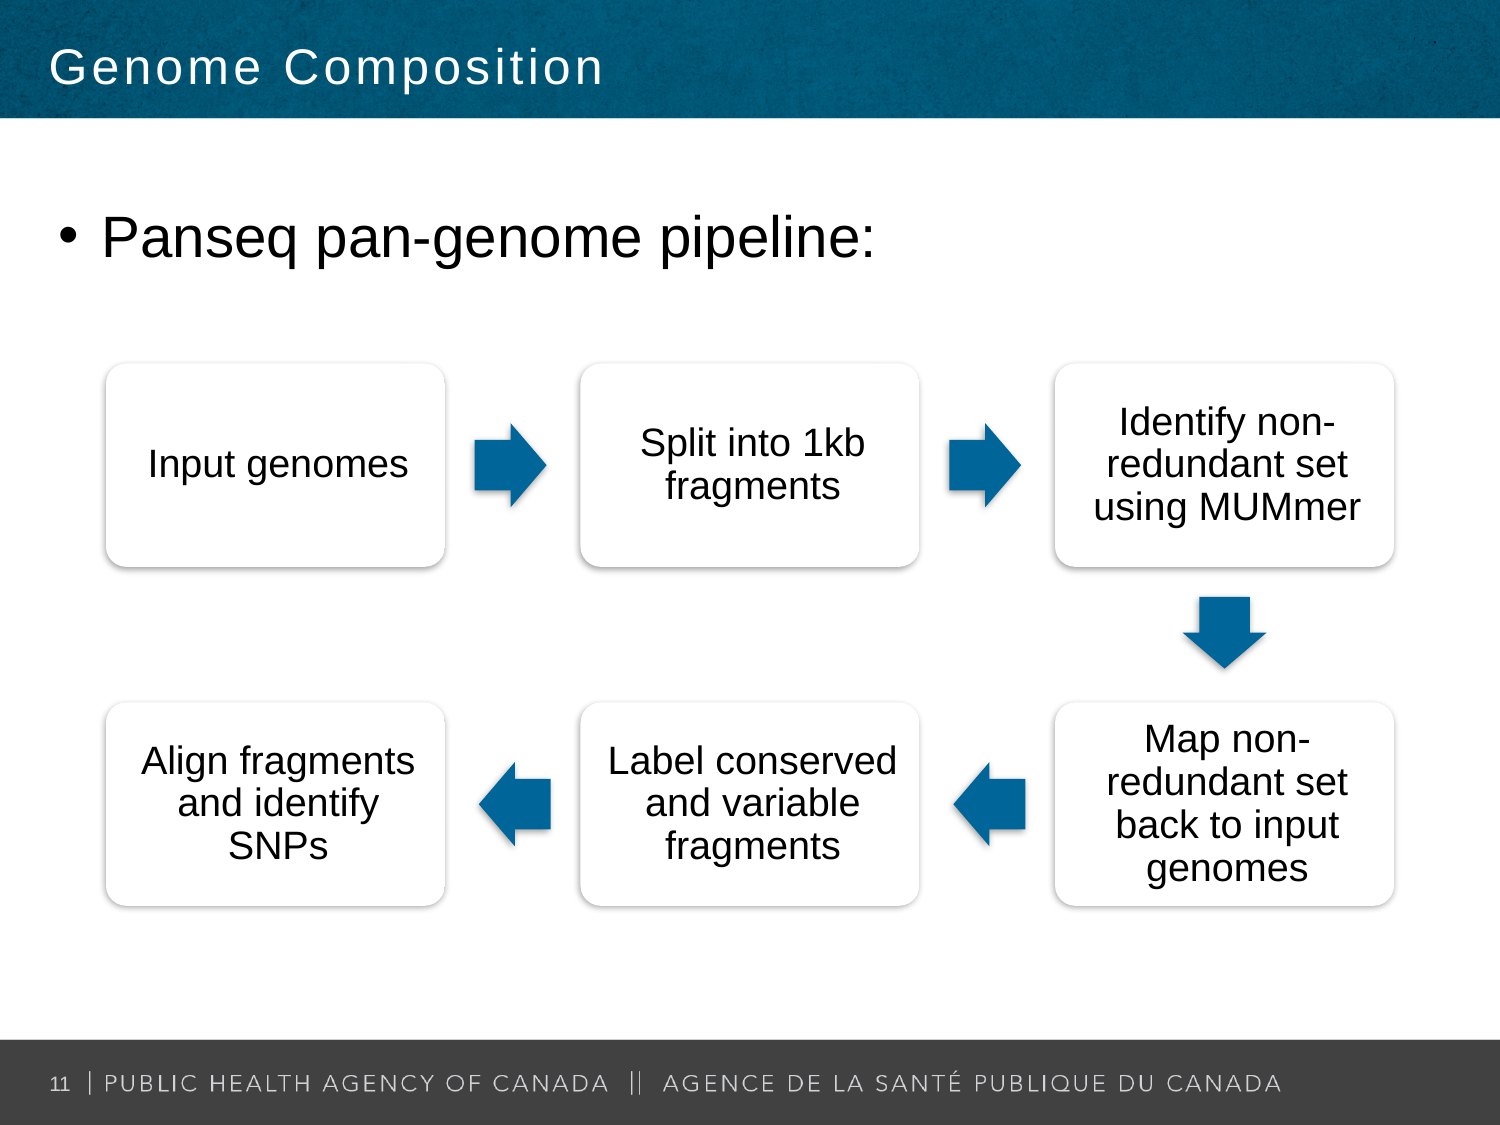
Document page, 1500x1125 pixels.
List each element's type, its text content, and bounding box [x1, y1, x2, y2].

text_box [104, 301, 1396, 969]
footer Genome Composition [33, 26, 1500, 93]
picture [0, 119, 1500, 1125]
text_box Panseq pan-genome pipeline: [43, 191, 1446, 450]
slide_number 11 [34, 1063, 129, 1119]
